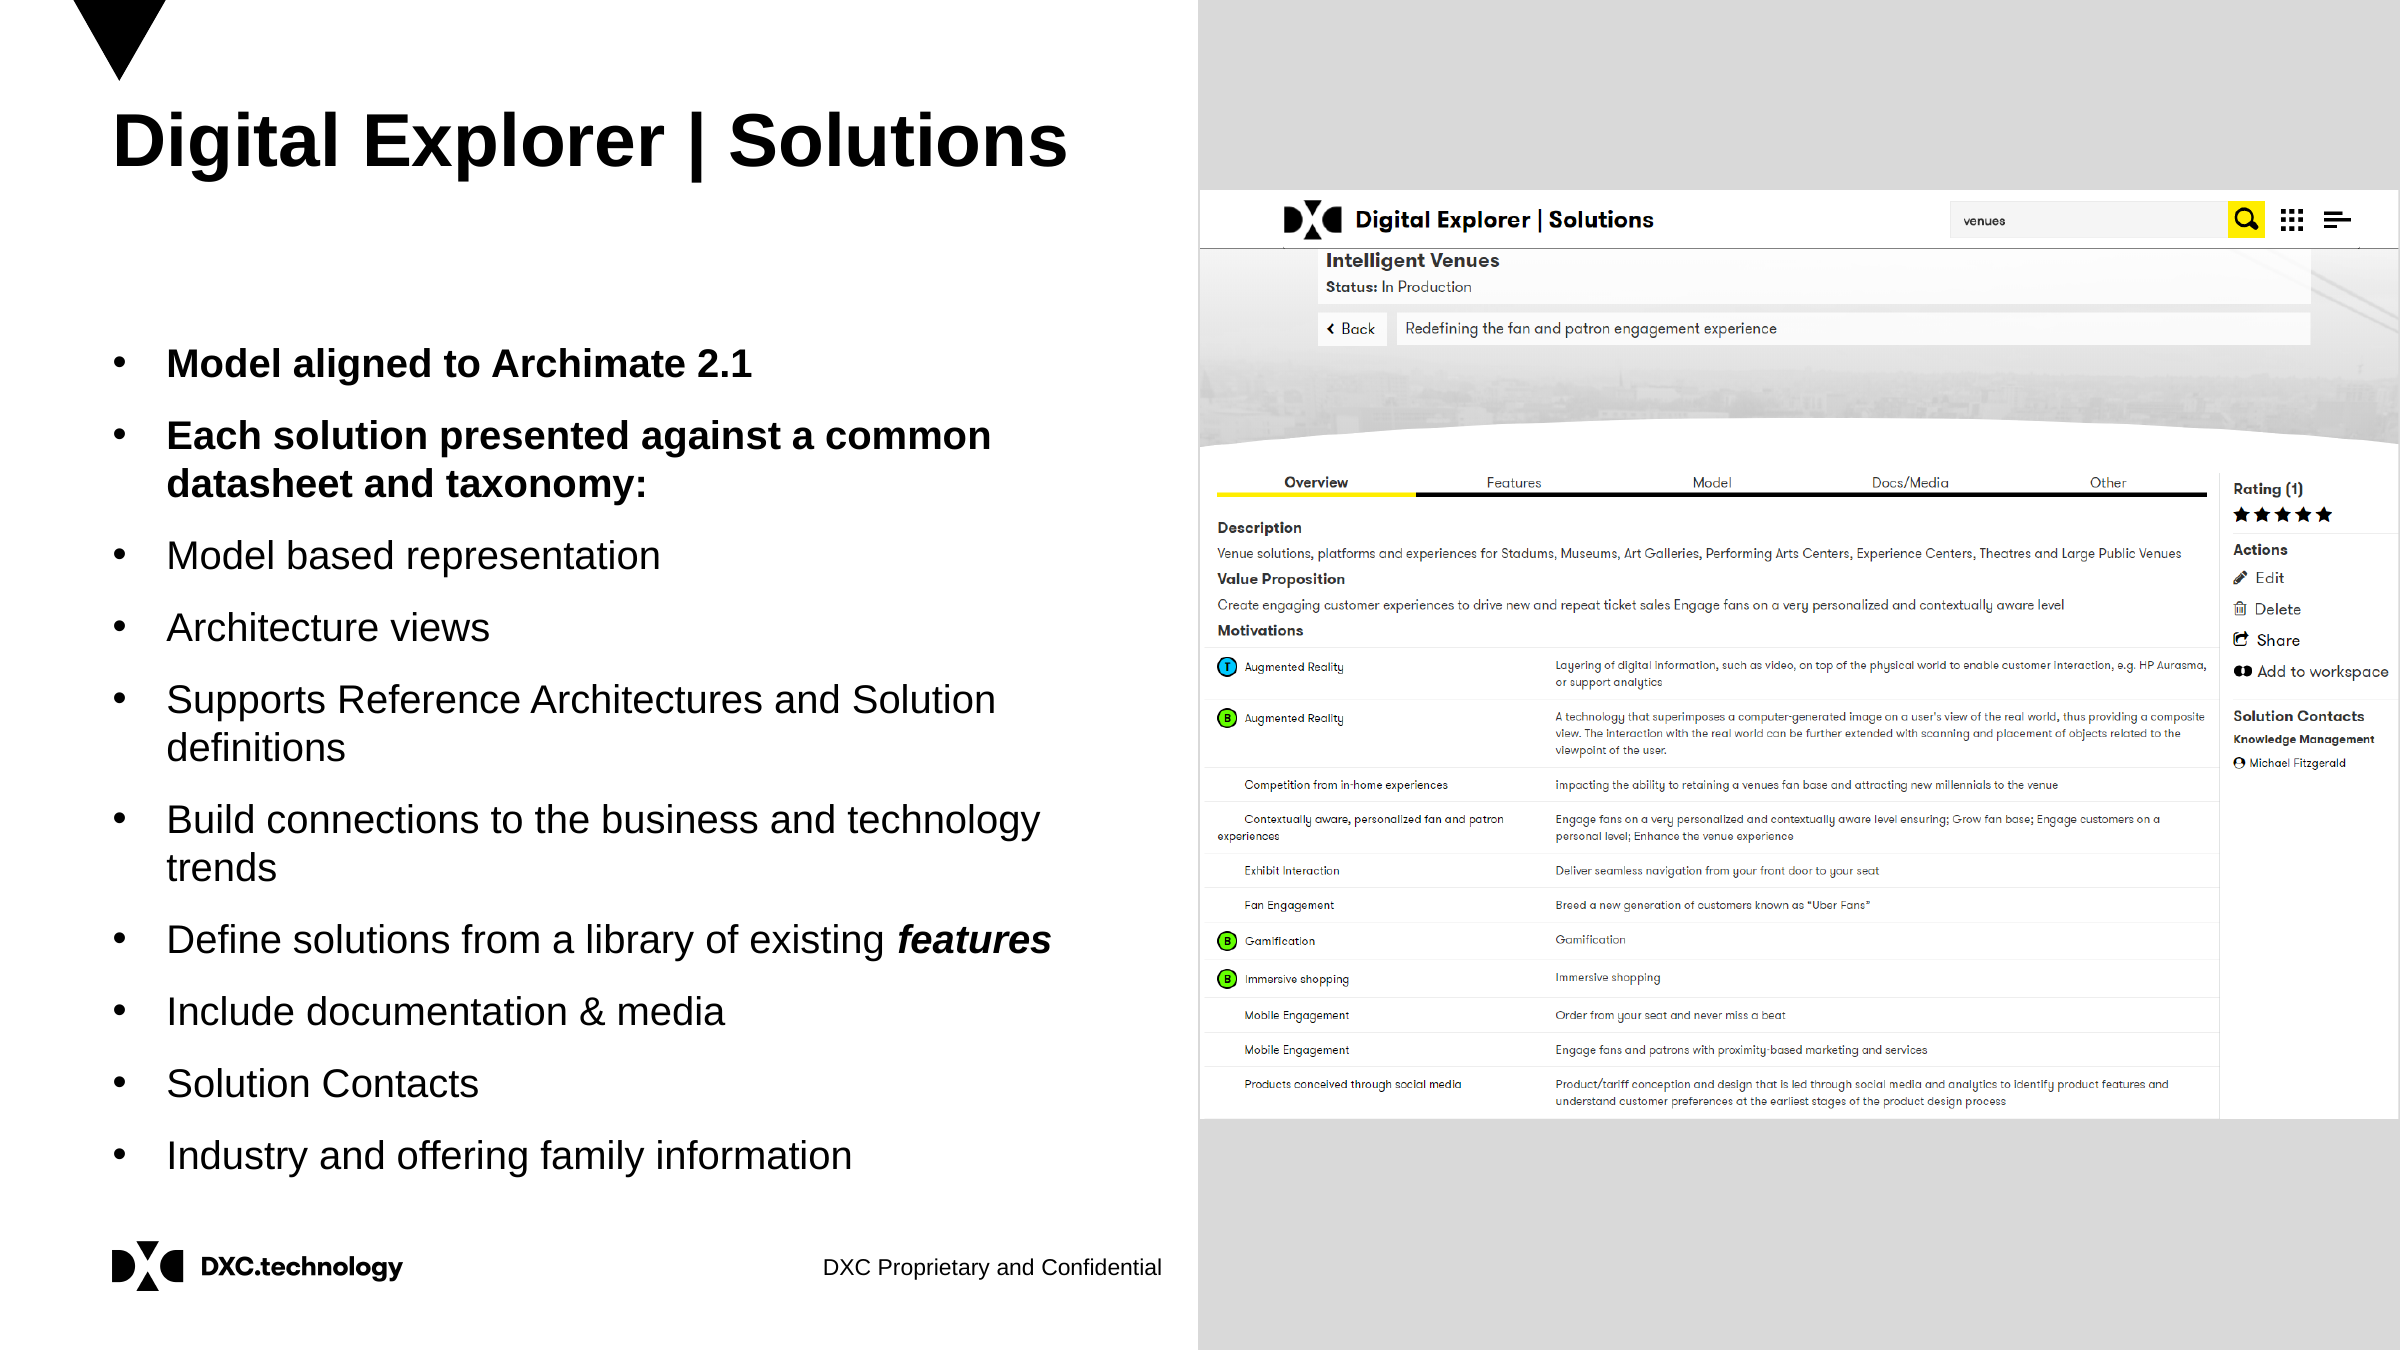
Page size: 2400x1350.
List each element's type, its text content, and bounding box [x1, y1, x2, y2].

picture [1199, 190, 2399, 1119]
title Digital Explorer | Solutions [112, 104, 1163, 337]
text_box [1198, 0, 2400, 1350]
list Model aligned to Archimate 2.1 Each solution presented against a common datasheet and taxonomy: Model based representation Architecture views Supports Reference Architectures and Solution definitions Build connections to the business and technology trends Define solutions from a library of existing features Include documentation & media Solution Contacts Industry and offering family information [112, 337, 1163, 1178]
